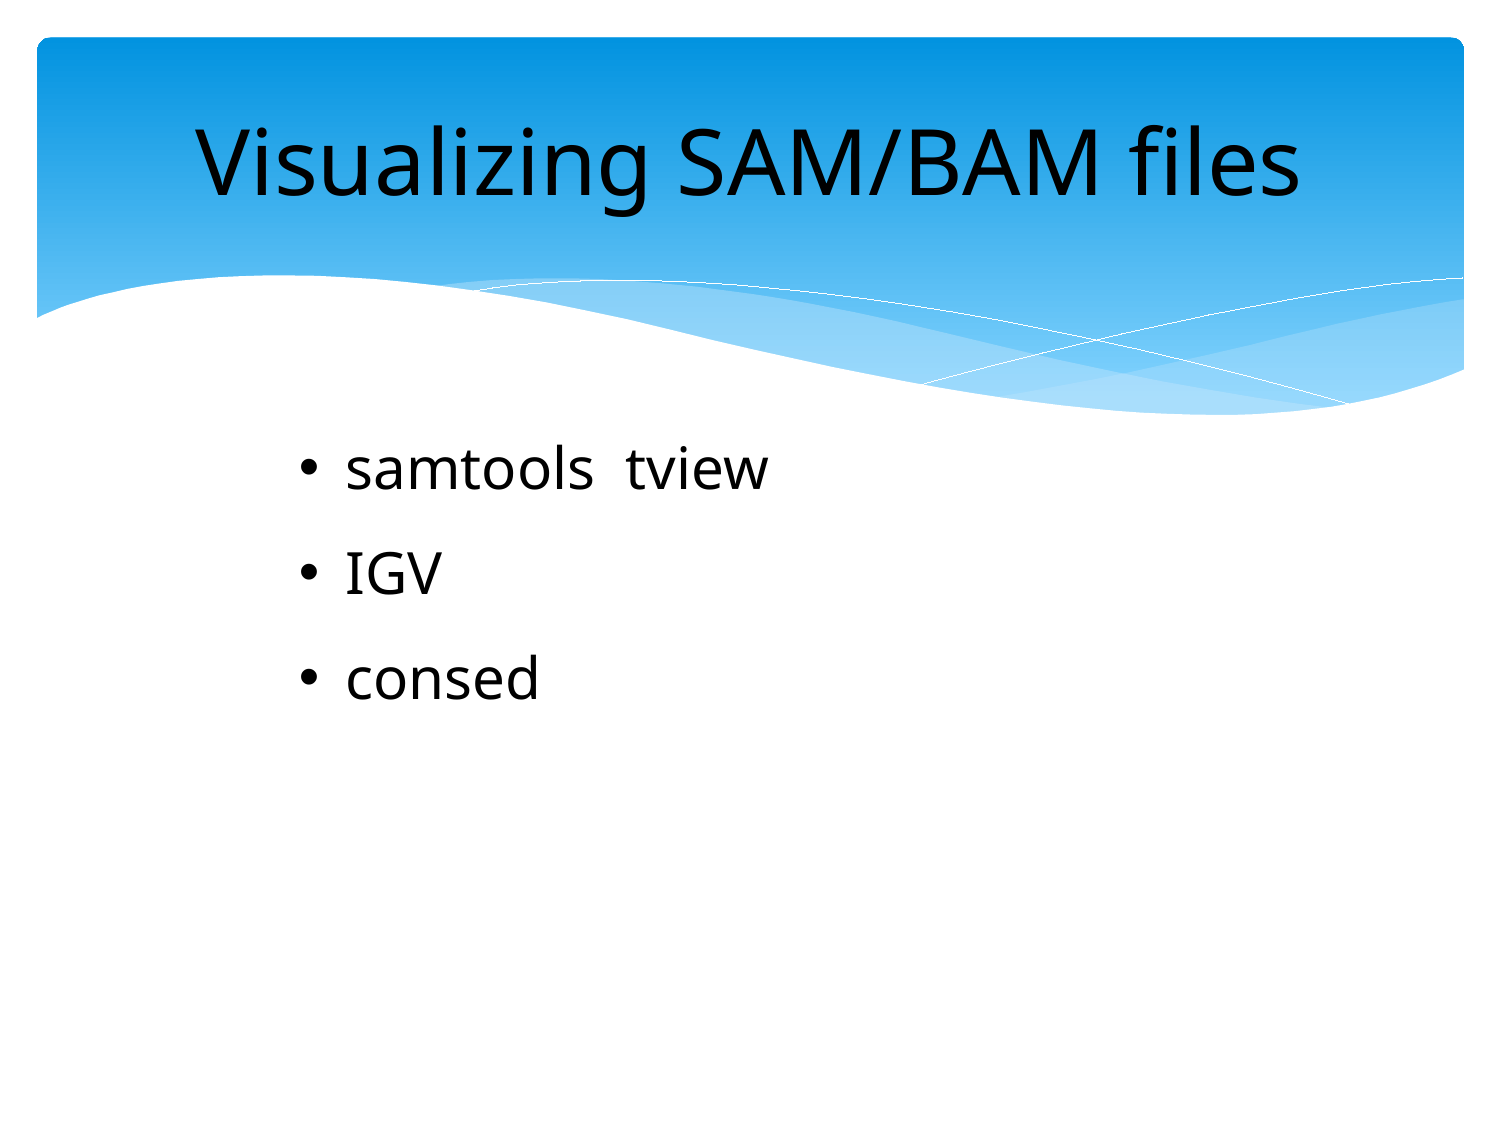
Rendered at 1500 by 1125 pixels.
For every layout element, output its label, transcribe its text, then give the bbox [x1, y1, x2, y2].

text_box samtools tview IGV consed [283, 388, 1233, 719]
title Visualizing SAM/BAM files [75, 55, 1425, 261]
